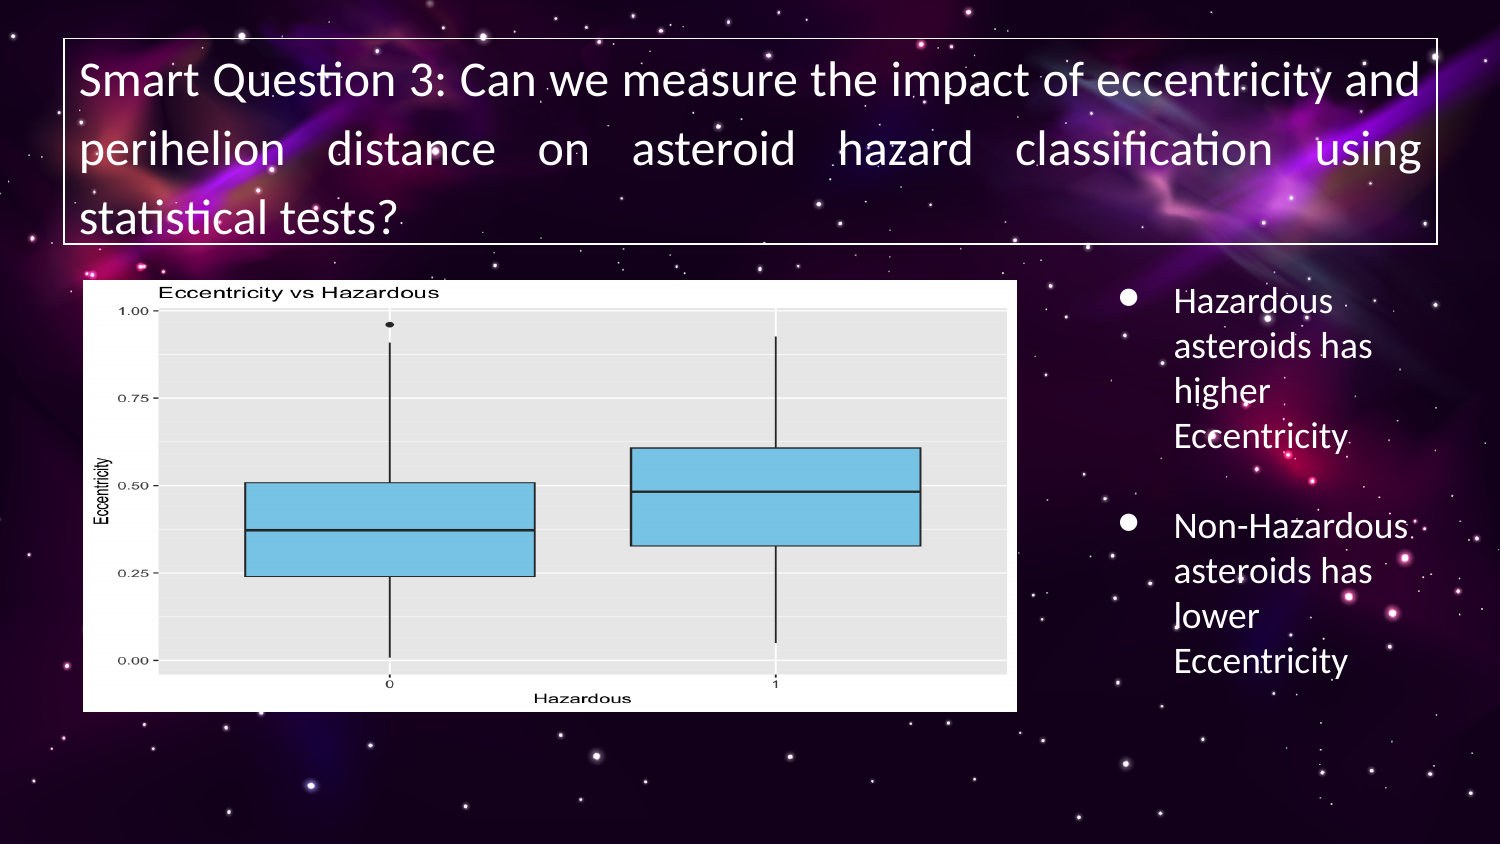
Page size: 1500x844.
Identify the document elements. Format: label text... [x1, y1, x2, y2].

picture [0, 0, 1500, 844]
list Hazardous asteroids has higher Eccentricity Non-Hazardous asteroids has lower Eccentricity [1083, 261, 1451, 731]
title Smart Question 3: Can we measure the impact of eccentricity and perihelion distance on asteroid hazard classification using statistical tests? [63, 38, 1438, 245]
